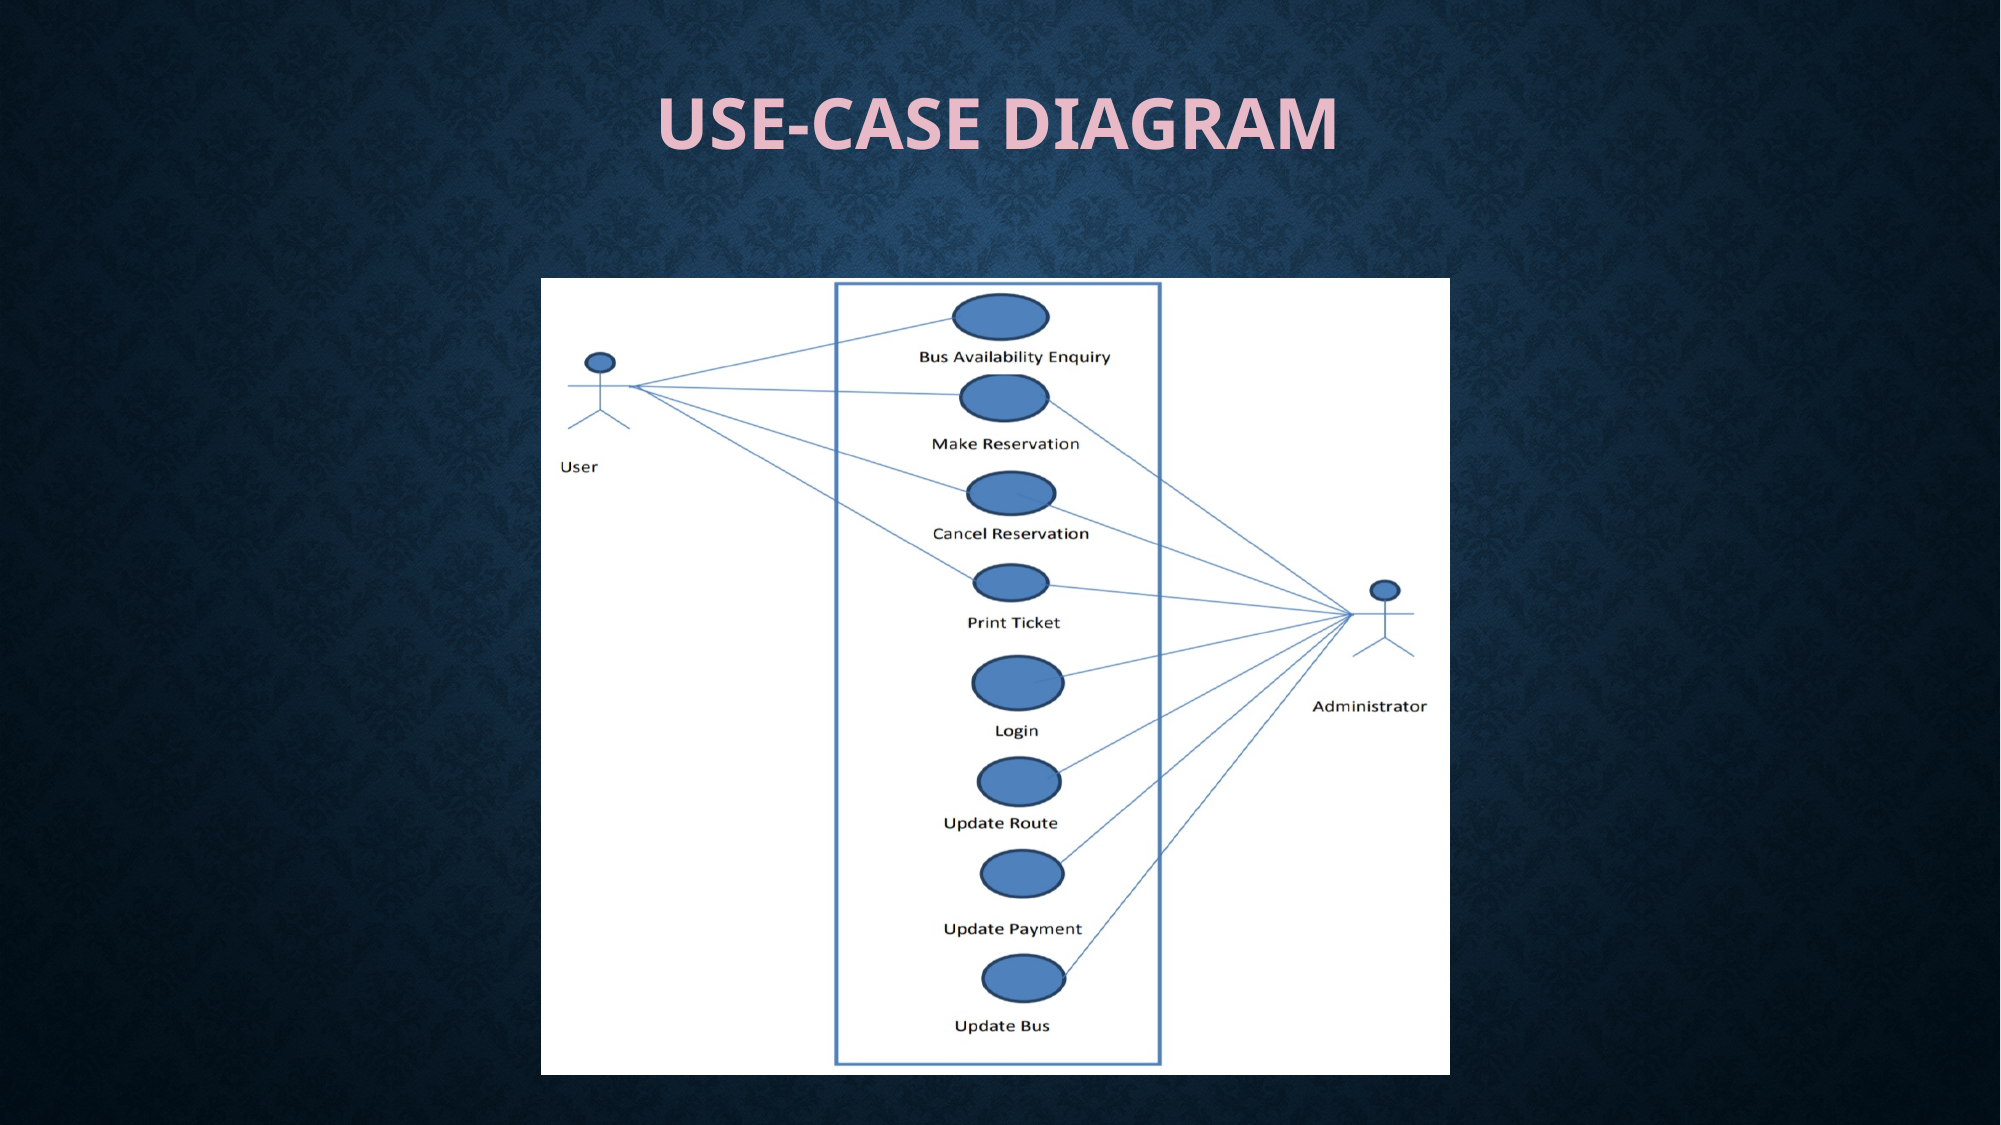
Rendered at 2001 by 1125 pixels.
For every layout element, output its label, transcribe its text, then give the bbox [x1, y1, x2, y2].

picture [540, 277, 1451, 1076]
title USE-CASE DIAGRAM [149, 24, 1849, 229]
